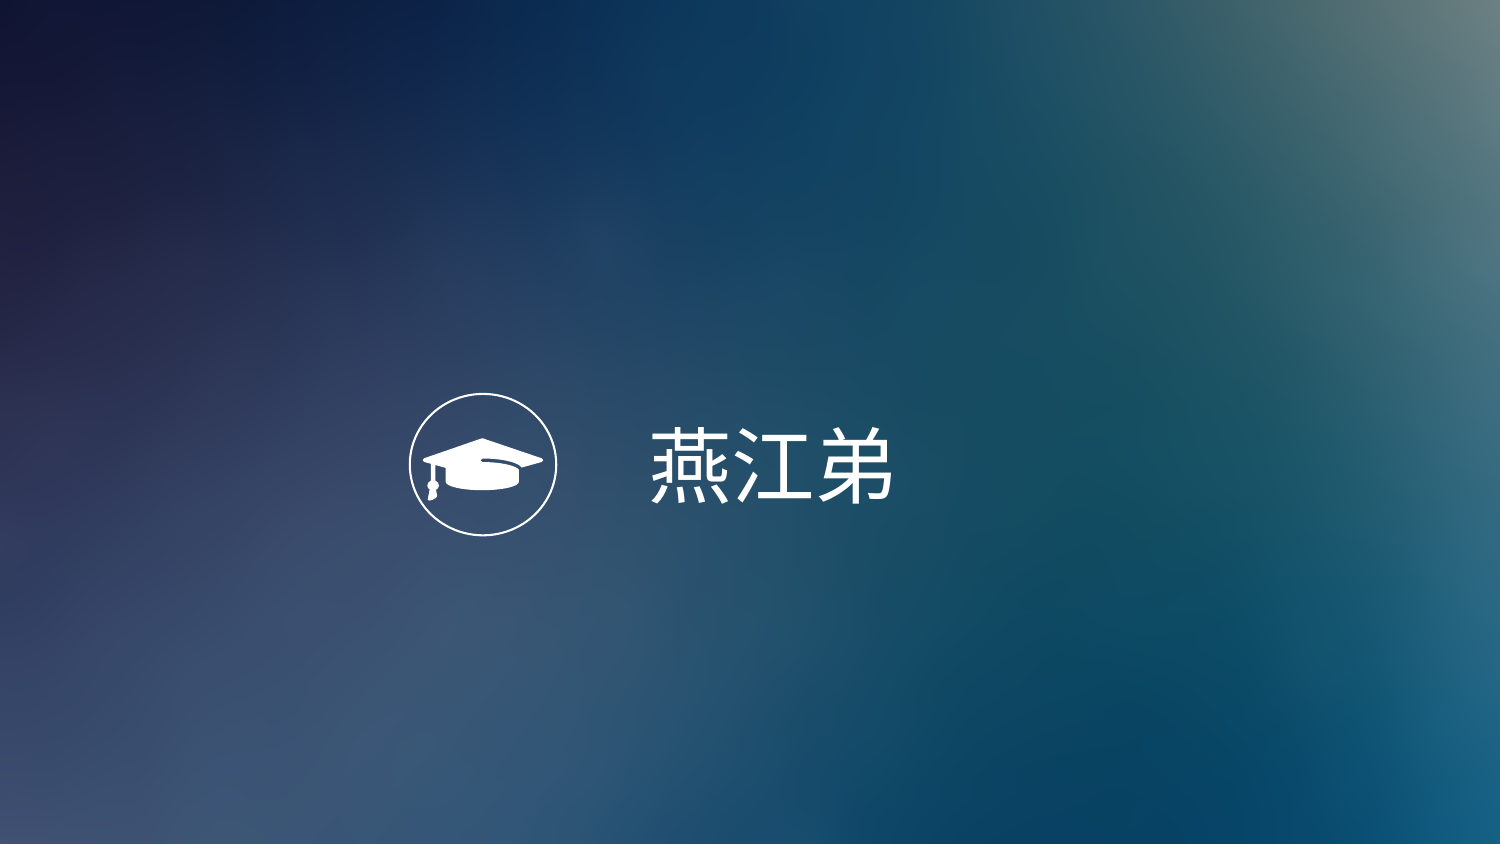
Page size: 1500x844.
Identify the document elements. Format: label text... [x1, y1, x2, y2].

text_box 燕江弟 [557, 406, 1063, 522]
picture [0, 0, 1500, 844]
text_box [409, 393, 557, 536]
